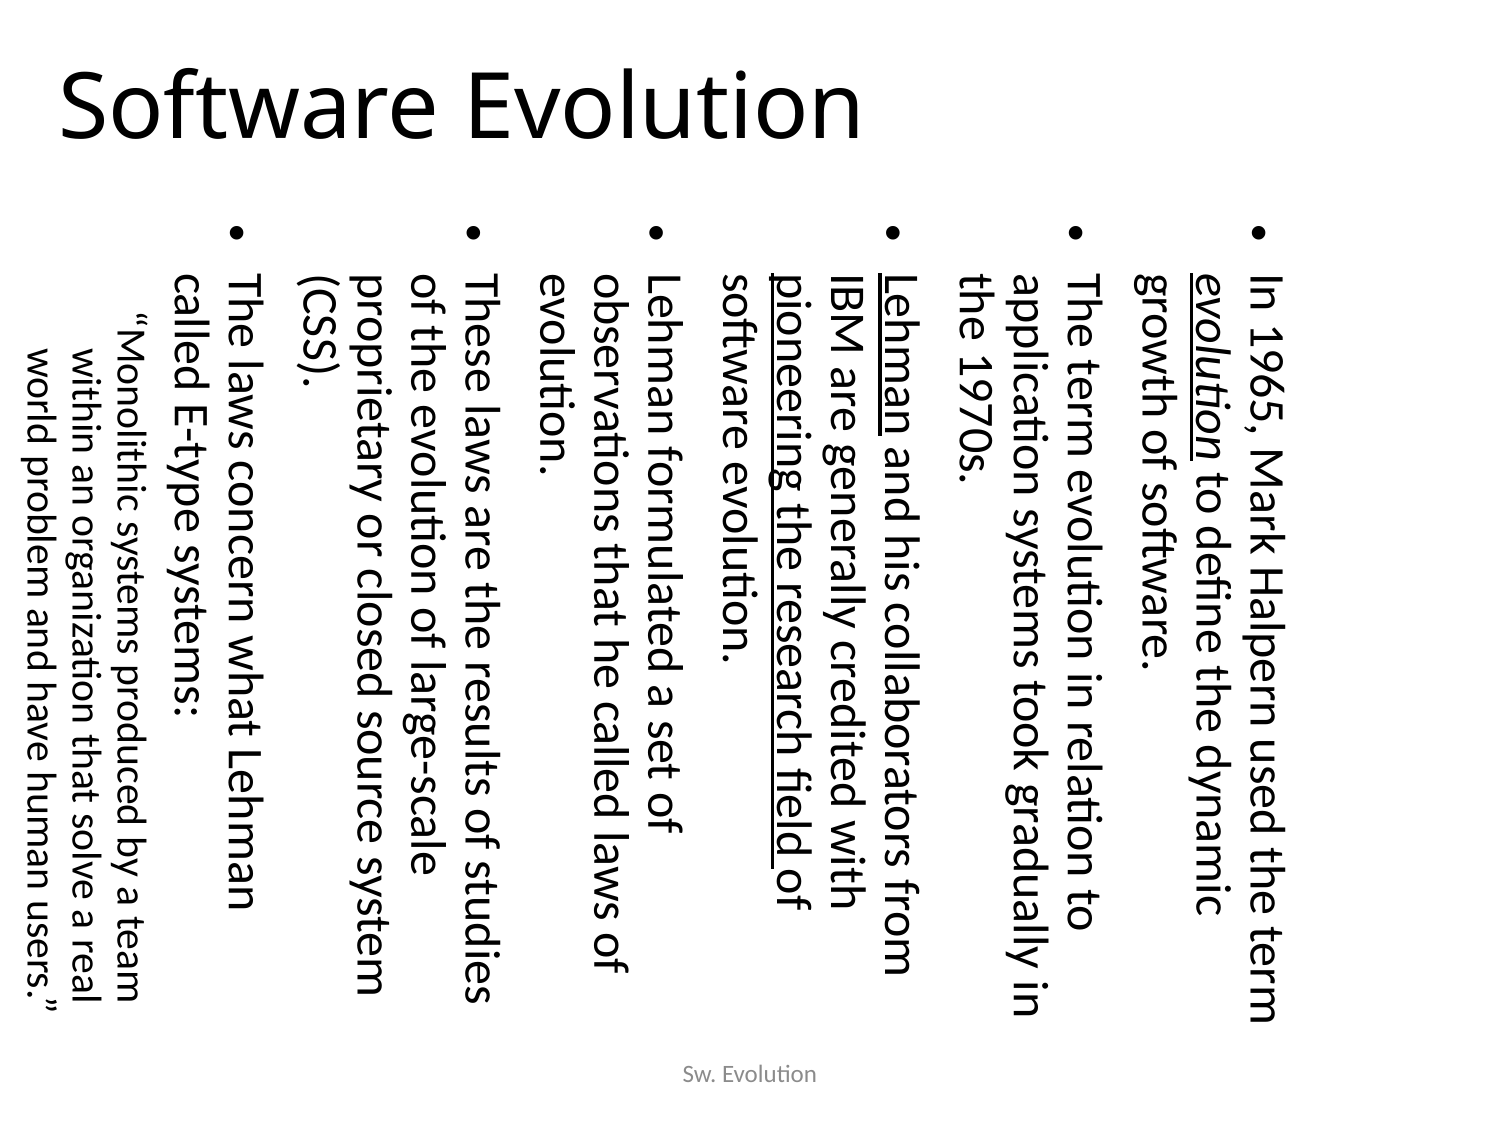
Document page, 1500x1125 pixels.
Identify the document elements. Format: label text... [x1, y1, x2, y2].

list In 1965, Mark Halpern used the term evolution to define the dynamic growth of software. The term evolution in relation to application systems took gradually in the 1970s. Lehman and his collaborators from IBM are generally credited with pioneering the research field of software evolution. Lehman formulated a set of observations that he called laws of evolution. These laws are the results of studies of the evolution of large-scale proprietary or closed source system (CSS). The laws concern what Lehman called E-type systems: “Monolithic systems produced by a team within an organization that solve a real world problem and have human users.” [10, 220, 1457, 1054]
title Software Evolution [43, 0, 1337, 218]
footer Sw. Evolution [496, 1042, 1004, 1103]
